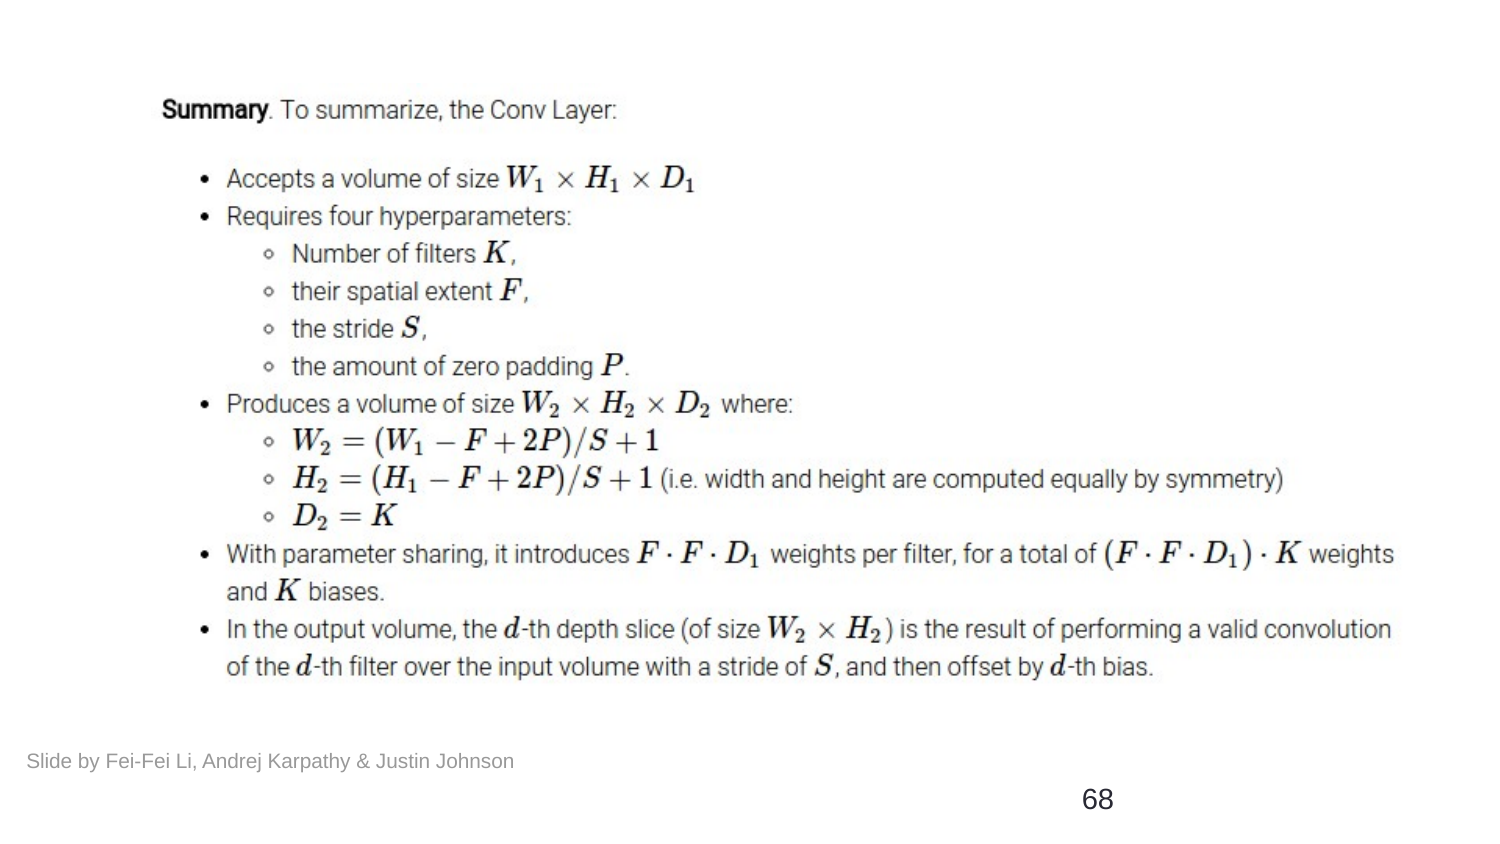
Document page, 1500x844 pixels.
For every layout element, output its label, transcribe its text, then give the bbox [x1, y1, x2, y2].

picture [150, 83, 1409, 693]
slide_number 68 [1066, 765, 1157, 831]
